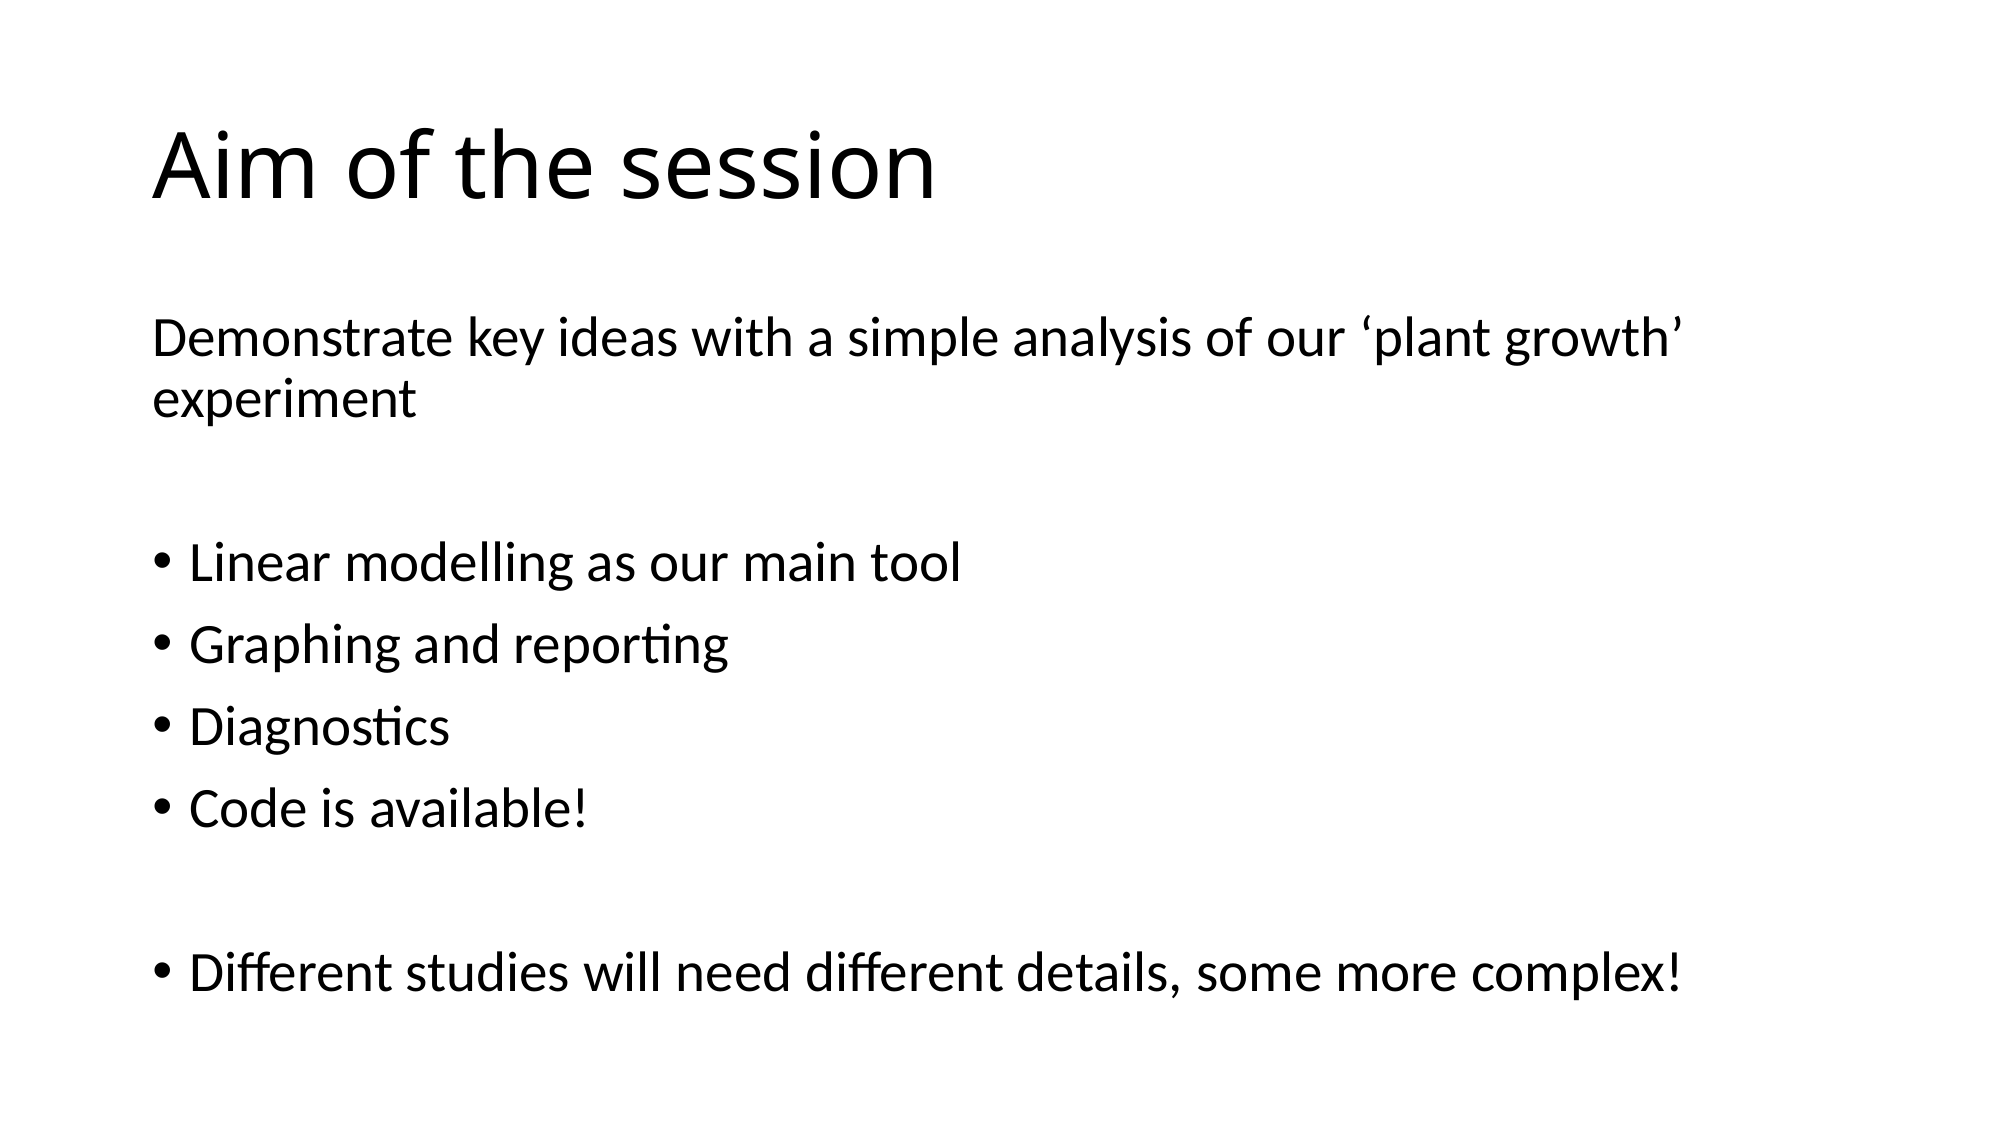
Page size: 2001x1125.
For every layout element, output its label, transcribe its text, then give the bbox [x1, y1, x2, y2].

list Demonstrate key ideas with a simple analysis of our ‘plant growth’ experiment Linear modelling as our main tool Graphing and reporting Diagnostics Code is available! Different studies will need different details, some more complex! [137, 299, 1863, 1014]
title Aim of the session [137, 59, 1863, 278]
